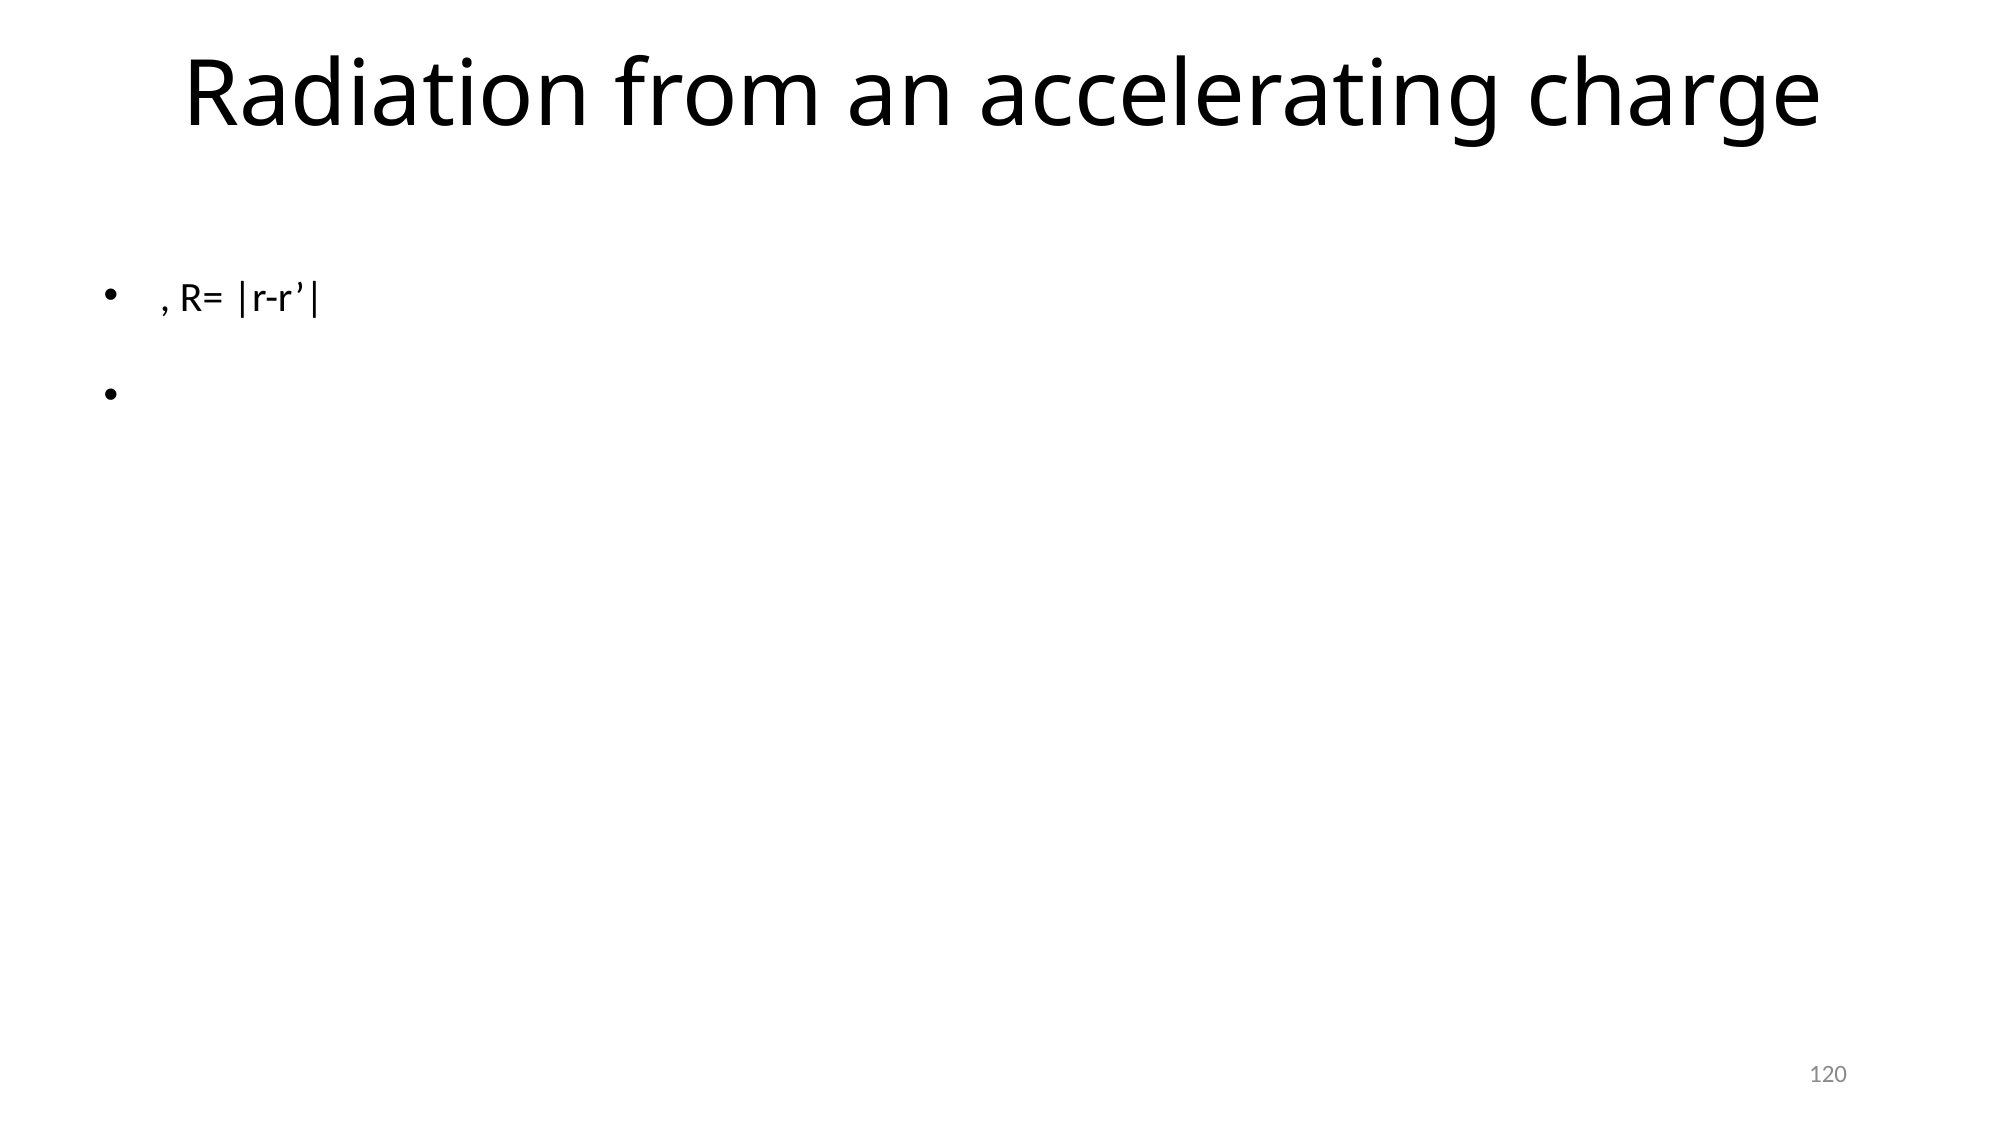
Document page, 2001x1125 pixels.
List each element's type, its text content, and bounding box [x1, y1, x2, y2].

slide_number 120 [1412, 1042, 1863, 1103]
title Radiation from an accelerating charge [32, 15, 1975, 177]
